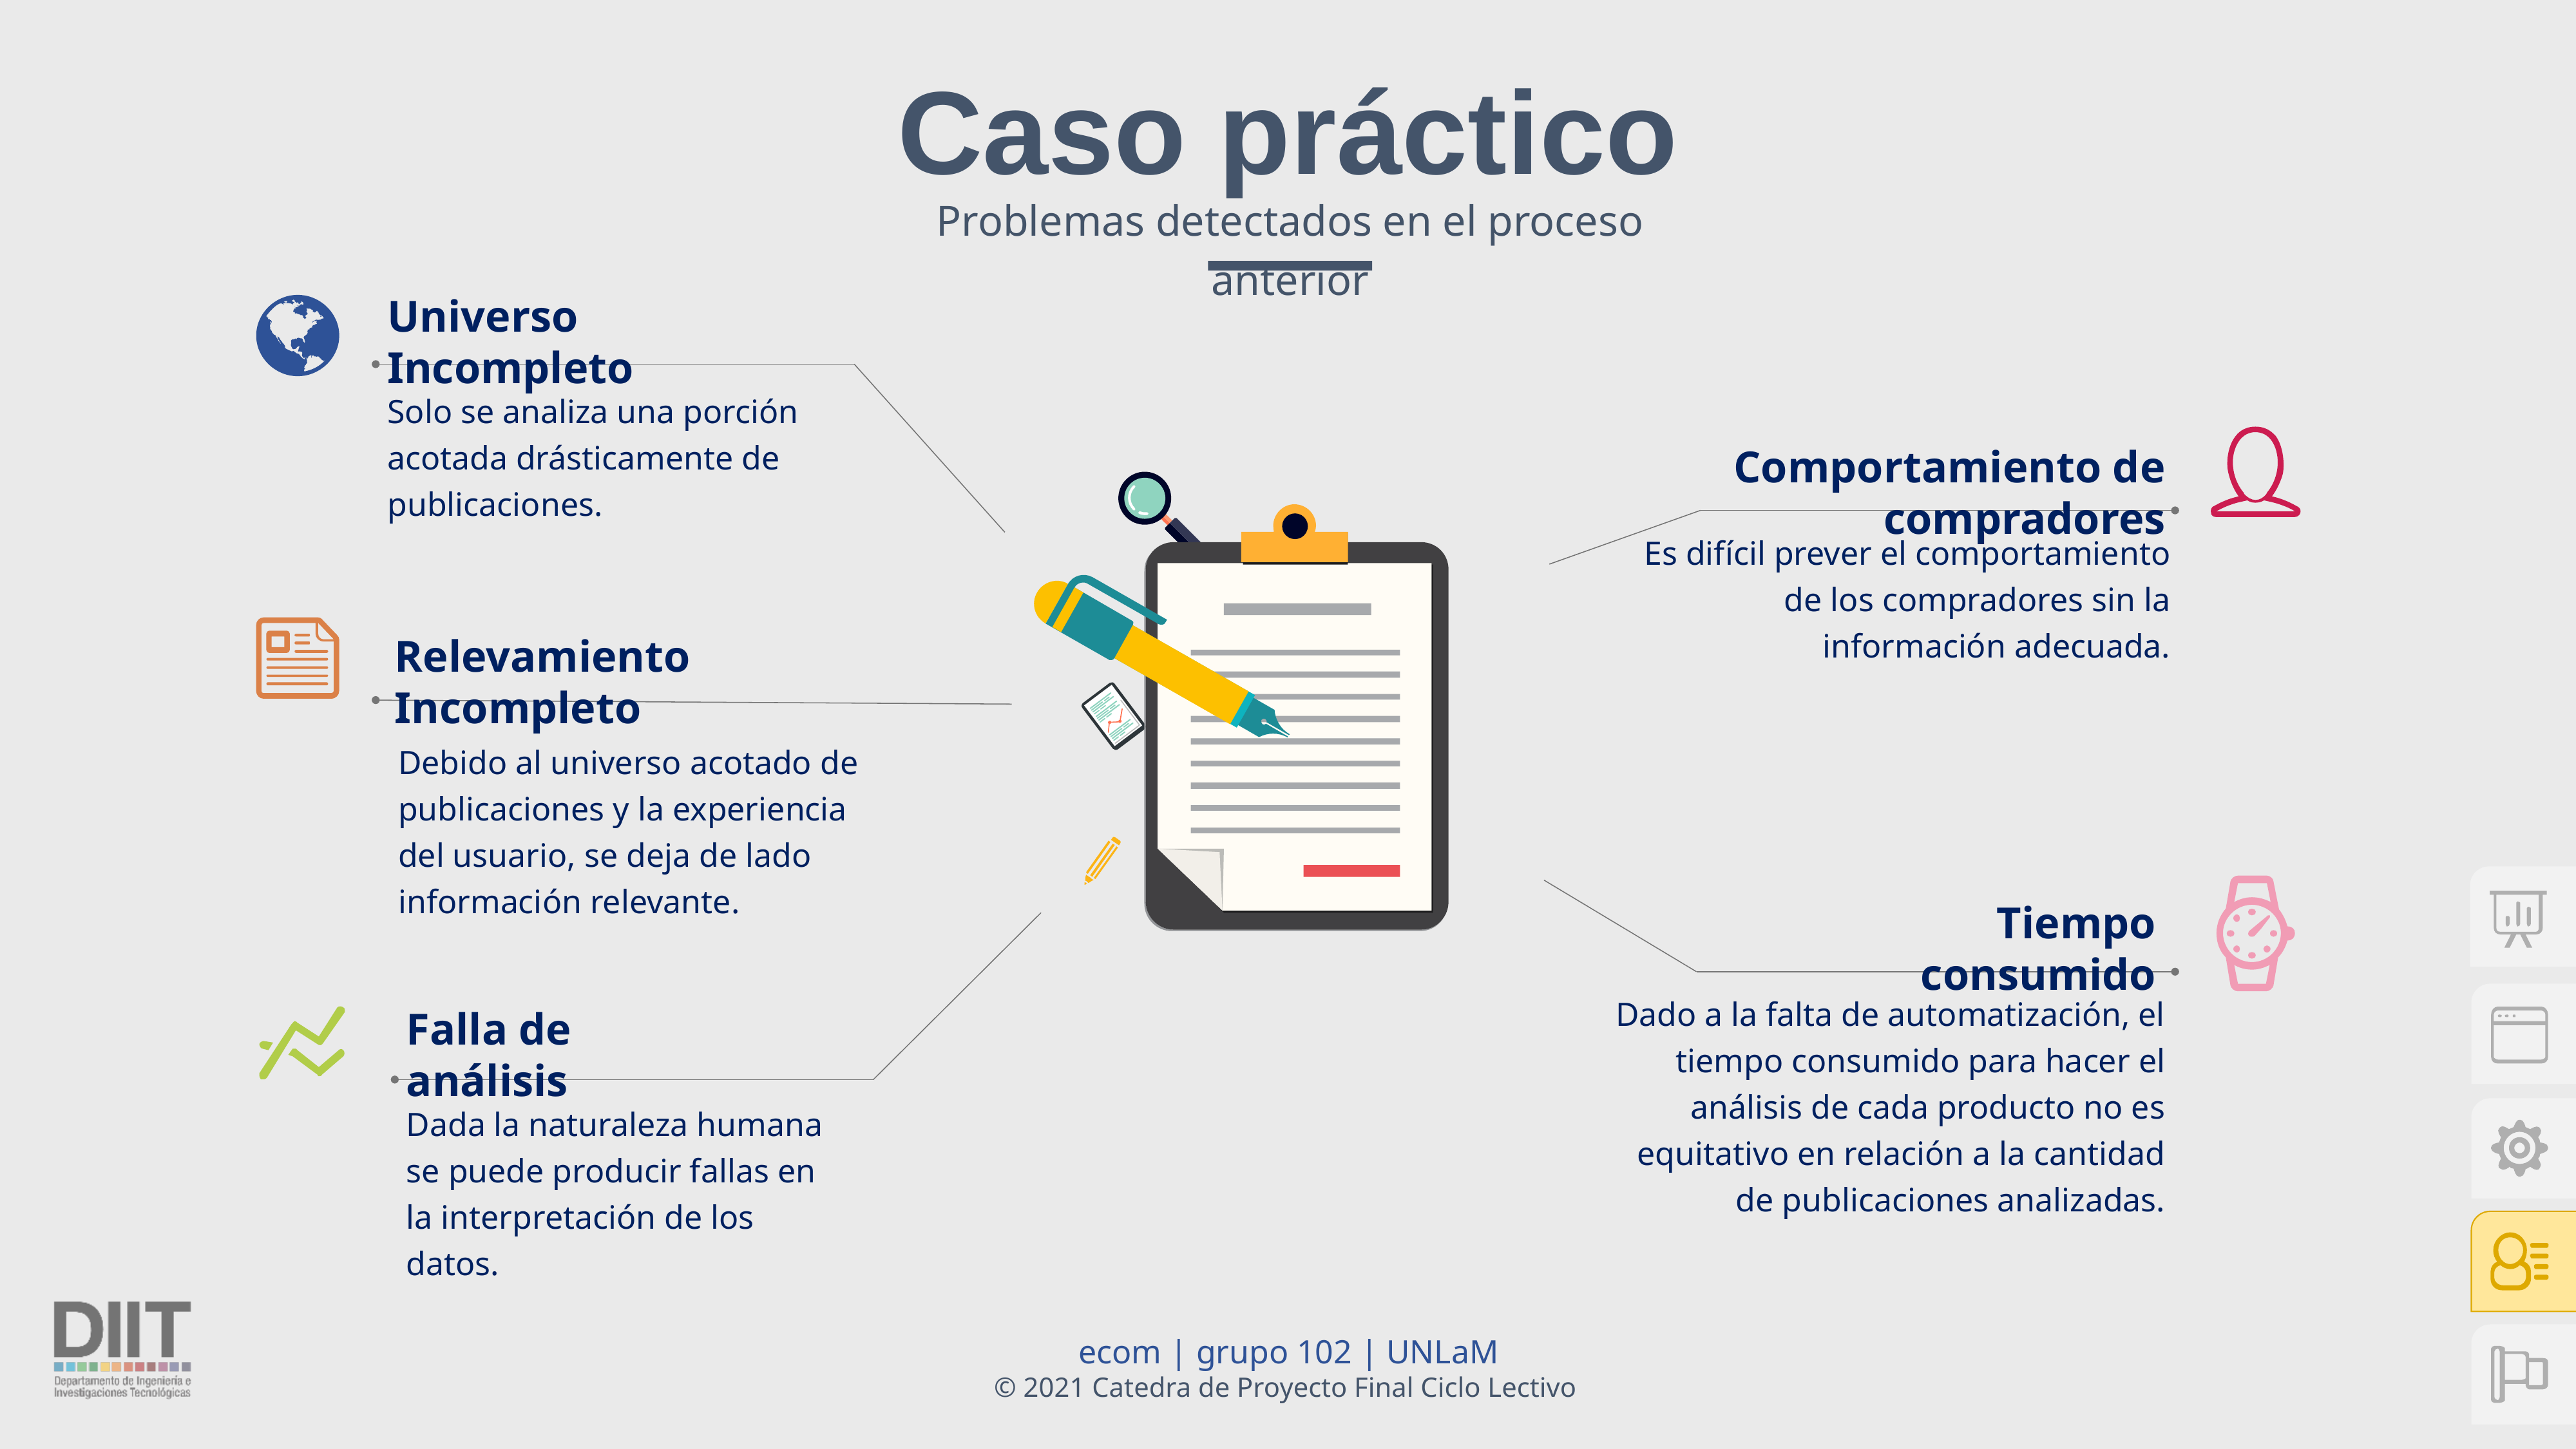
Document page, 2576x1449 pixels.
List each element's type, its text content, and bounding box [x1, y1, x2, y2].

text_box Universo Incompleto [377, 284, 787, 363]
text_box Dada la naturaleza humana se puede producir fallas en la interpretación de los datos. [396, 1091, 848, 1238]
text_box [259, 1006, 345, 1079]
text_box Tiempo consumido [1791, 976, 2166, 981]
text_box Debido al universo acotado de publicaciones y la experiencia del usuario, se deja de lado información relevante. [388, 729, 883, 876]
text_box Relevamiento Incompleto [385, 624, 882, 699]
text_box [1549, 510, 2175, 565]
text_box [394, 912, 1042, 1080]
text_box Comportamiento de compradores [1525, 435, 2175, 548]
text_box Caso práctico [874, 51, 1701, 173]
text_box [2470, 866, 2576, 967]
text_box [376, 364, 1006, 533]
text_box Es difícil prever el comportamiento de los compradores sin la información adecuada. [1634, 520, 2180, 667]
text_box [1013, 469, 1449, 931]
text_box Problemas detectados en el proceso anterior [863, 173, 1718, 316]
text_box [376, 699, 1012, 705]
text_box Falla de análisis [396, 1085, 704, 1091]
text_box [256, 617, 339, 699]
text_box Dado a la falta de automatización, el tiempo consumido para hacer el análisis de cada producto no es equitativo en relación a la cantidad de publicaciones analizadas. [1590, 981, 2175, 1128]
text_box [2216, 875, 2295, 992]
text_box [2471, 1098, 2576, 1199]
text_box [256, 294, 339, 377]
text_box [2471, 983, 2576, 1084]
text_box [2211, 426, 2301, 517]
text_box Relevamiento Incompleto [385, 710, 882, 737]
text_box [2471, 1324, 2576, 1425]
text_box [1208, 261, 1373, 271]
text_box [1543, 880, 2175, 972]
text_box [2471, 1211, 2576, 1312]
